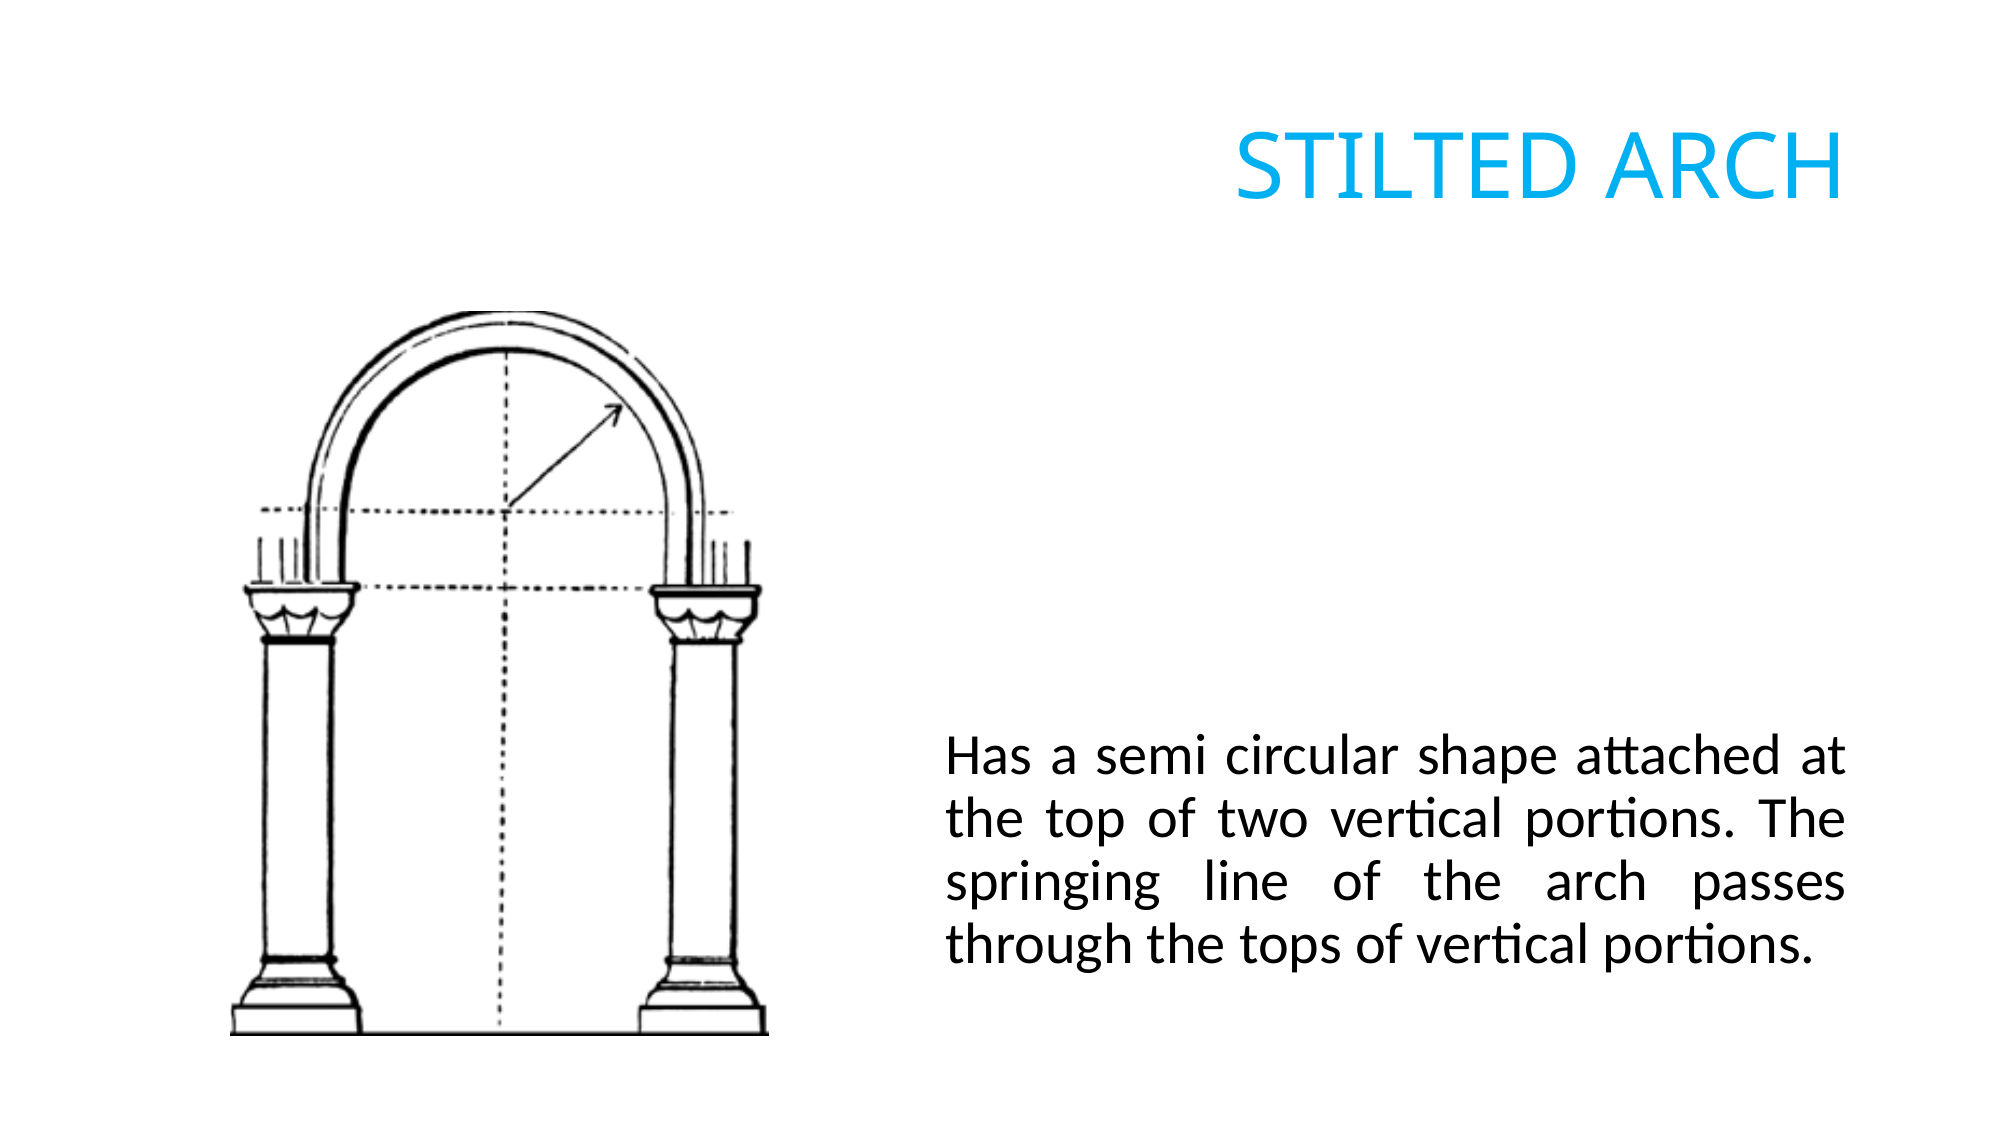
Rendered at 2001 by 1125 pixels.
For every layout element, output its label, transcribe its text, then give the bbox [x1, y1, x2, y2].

picture [230, 311, 769, 1036]
list Has a semi circular shape attached at the top of two vertical portions. The springing line of the arch passes through the tops of vertical portions. [930, 717, 1863, 1014]
title STILTED ARCH [137, 59, 1863, 278]
